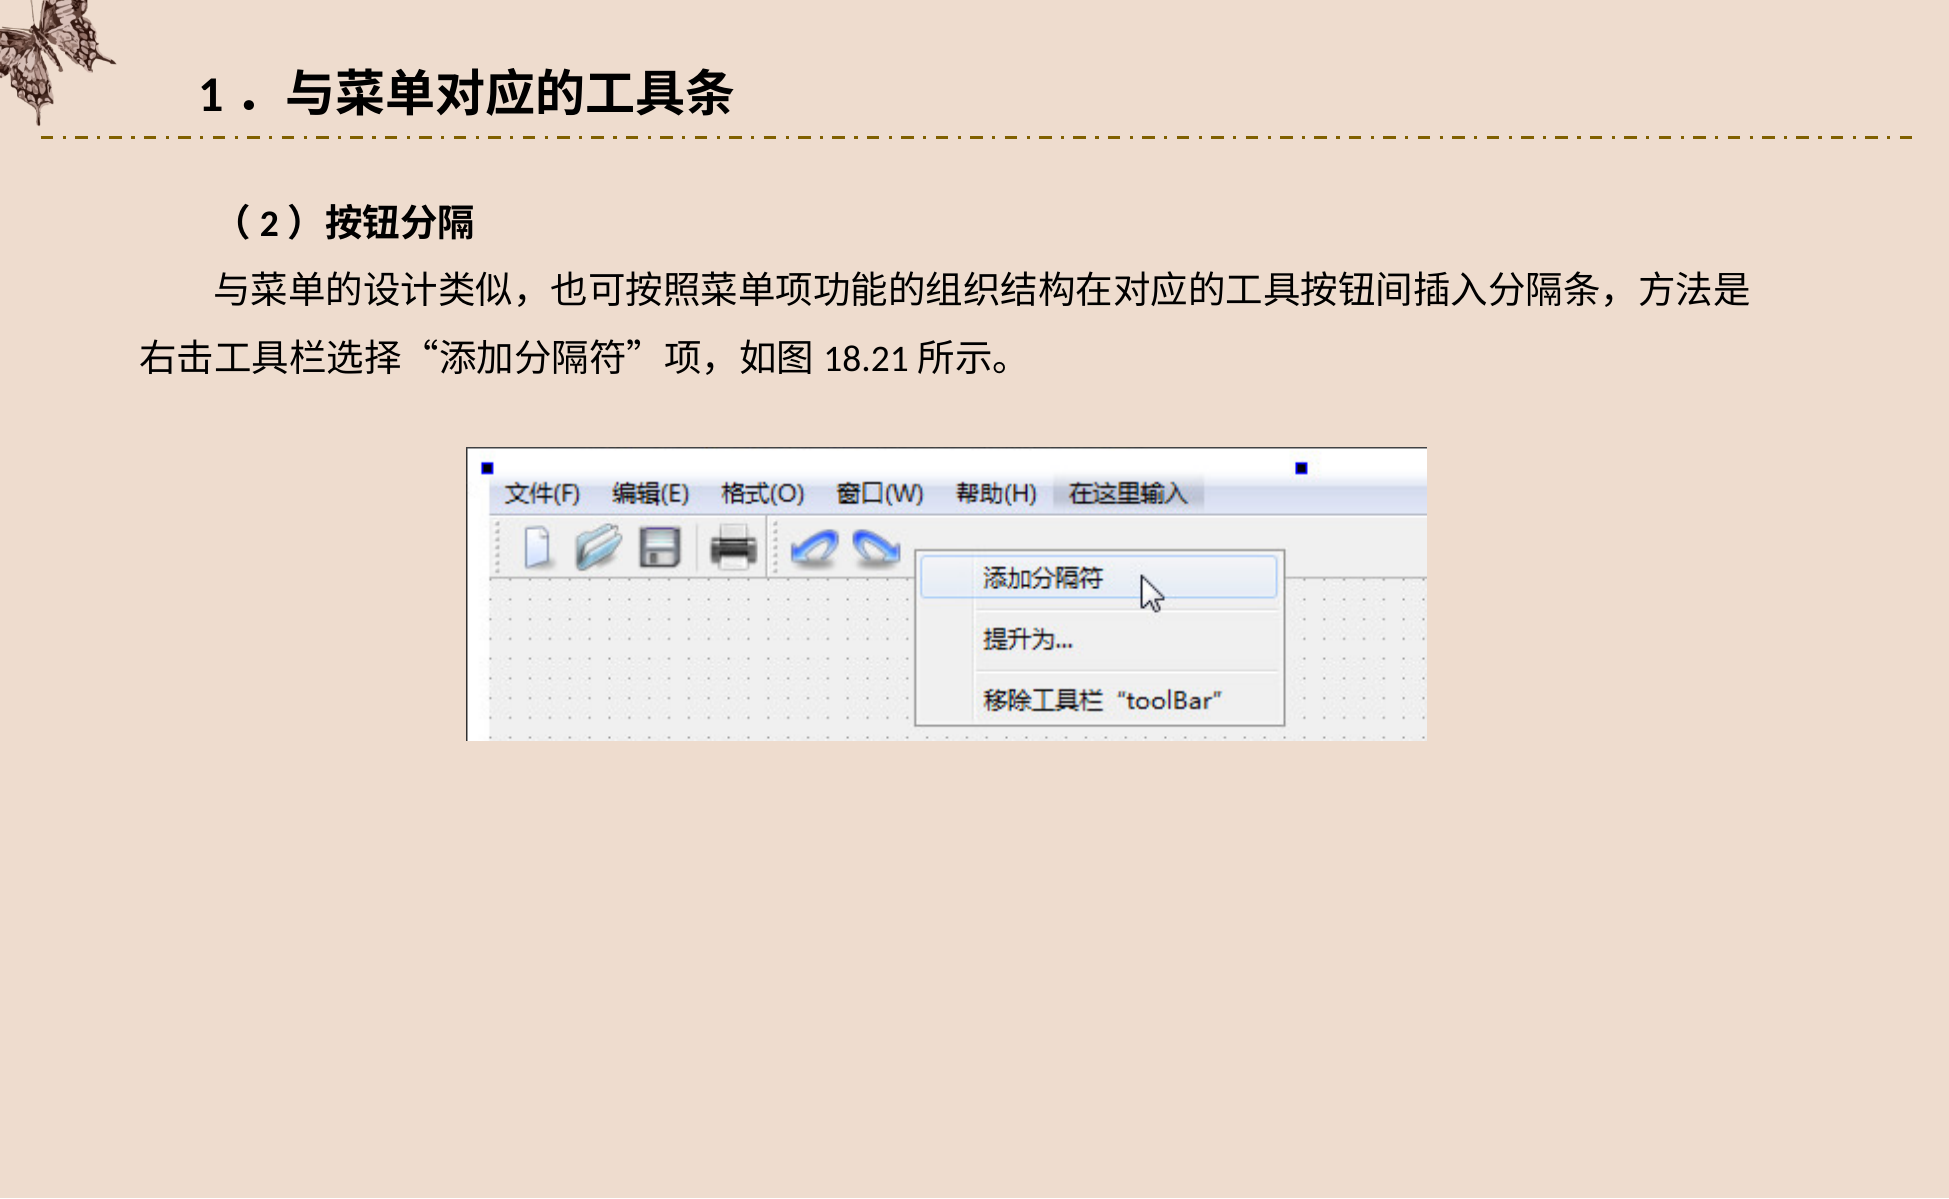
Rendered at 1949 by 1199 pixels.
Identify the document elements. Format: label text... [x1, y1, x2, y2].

picture [466, 447, 1427, 741]
text_box 1．与菜单对应的工具条 [183, 53, 751, 129]
picture [0, 0, 142, 138]
text_box （2）按钮分隔 与菜单的设计类似，也可按照菜单项功能的组织结构在对应的工具按钮间插入分隔条，方法是右击工具栏选择“添加分隔符”项，如图18.21所示。 [124, 168, 1781, 386]
